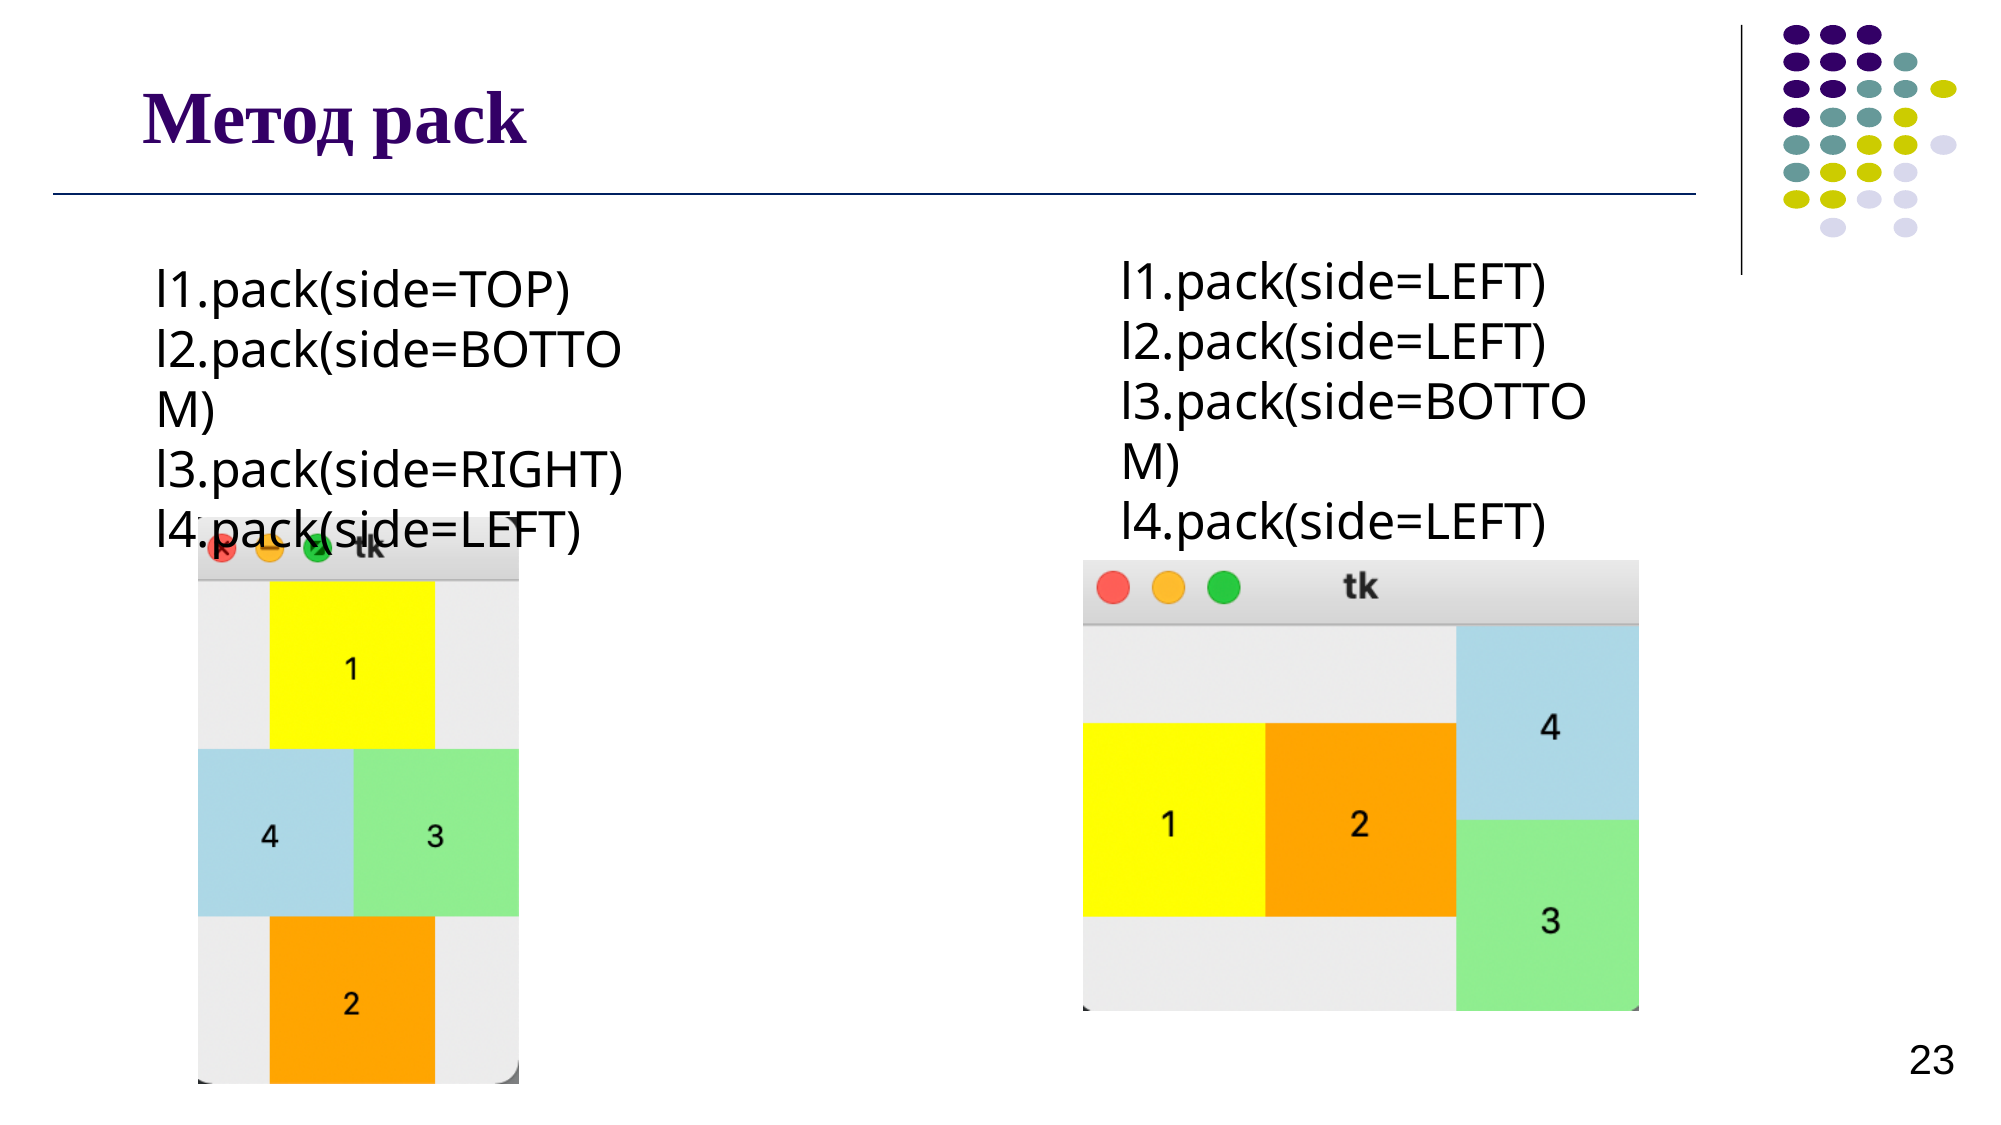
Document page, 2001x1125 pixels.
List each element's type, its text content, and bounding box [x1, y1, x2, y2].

picture [1082, 560, 1640, 1012]
text_box l1.pack(side=TOP) l2.pack(side=BOTTOM) l3.pack(side=RIGHT) l4.pack(side=LEFT) [140, 250, 674, 565]
text_box l1.pack(side=LEFT) l2.pack(side=LEFT) l3.pack(side=BOTTOM) l4.pack(side=LEFT) [1105, 242, 1639, 559]
picture [197, 516, 519, 1085]
slide_number 23 [1776, 1025, 1971, 1085]
title Метод pack [53, 35, 1777, 166]
